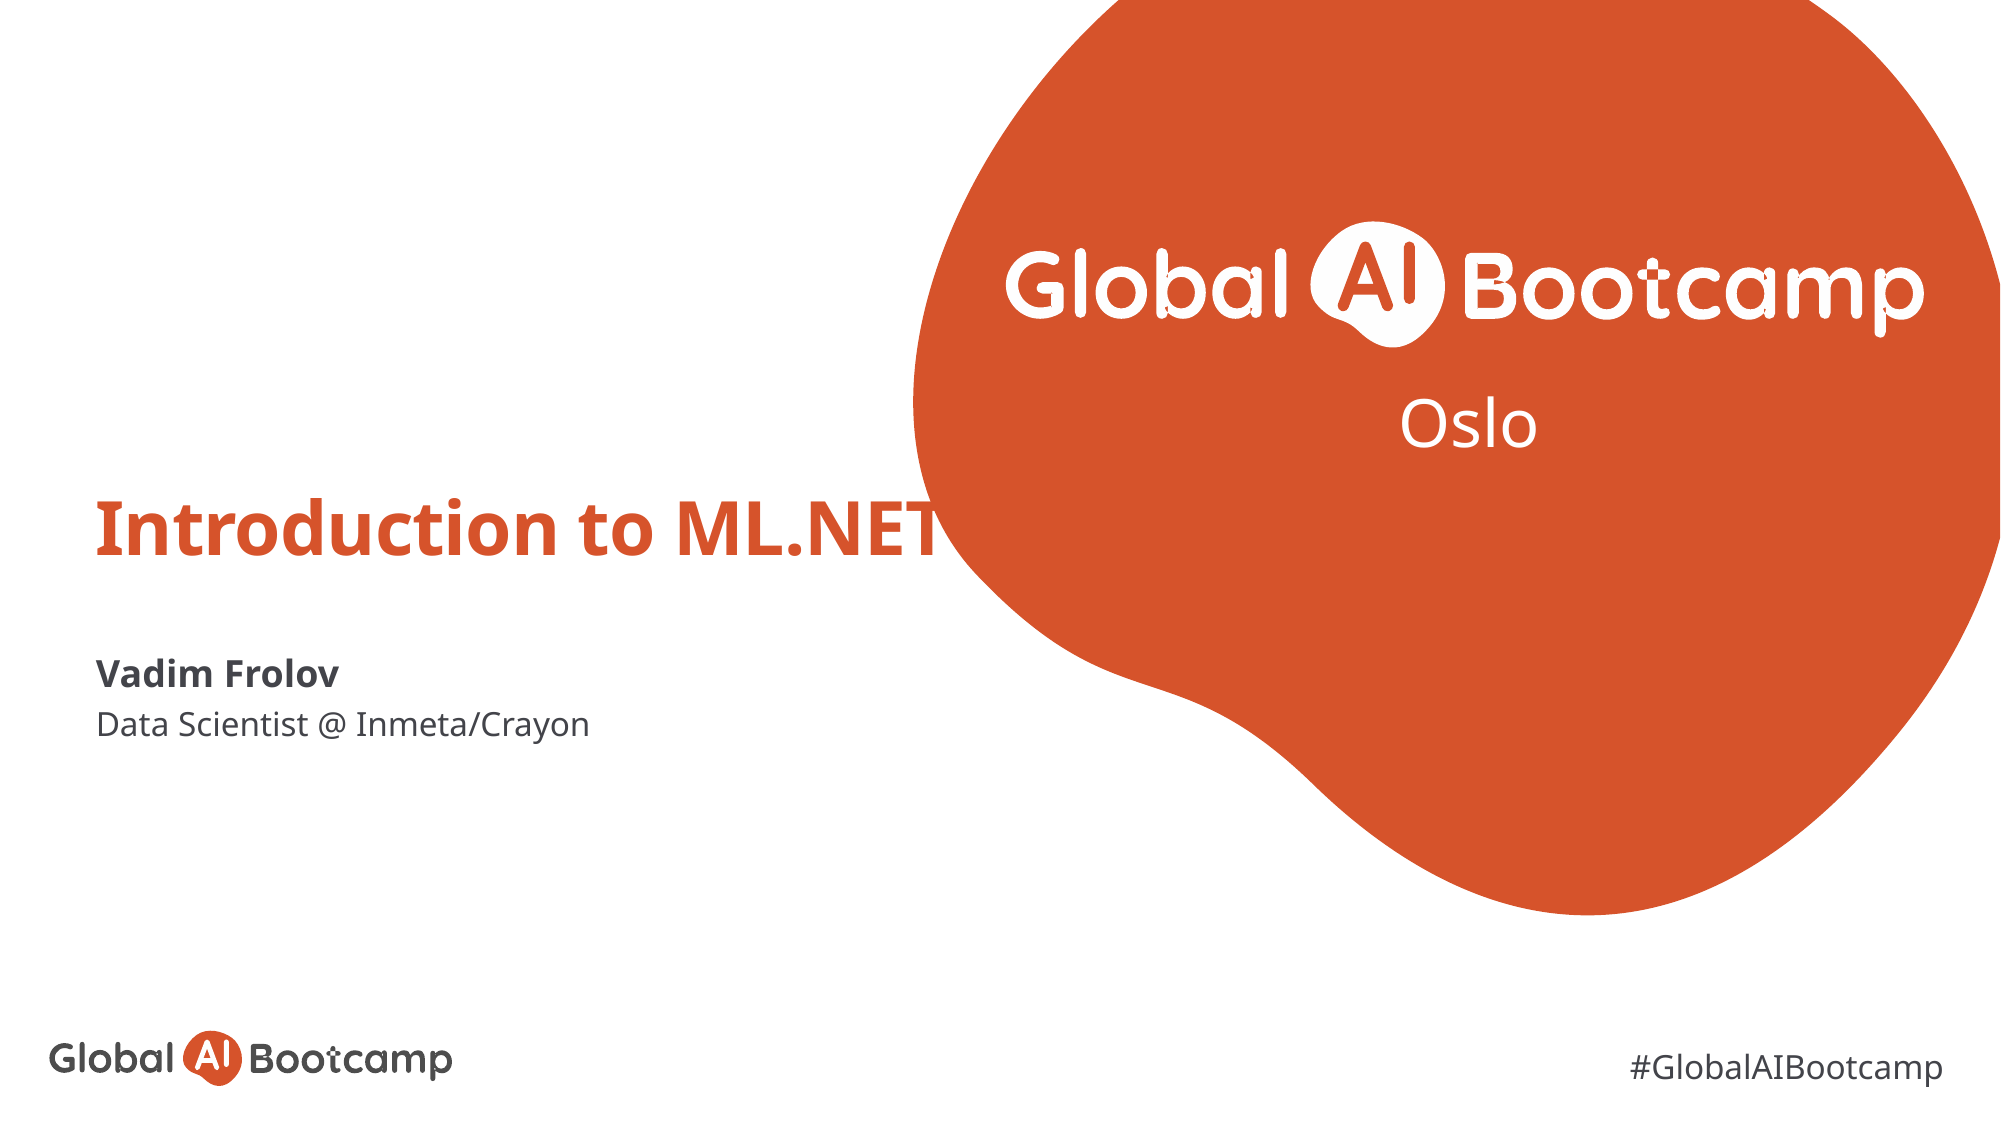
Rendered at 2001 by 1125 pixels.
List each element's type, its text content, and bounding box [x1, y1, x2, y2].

list Vadim Frolov [95, 650, 1000, 696]
list Oslo [1082, 380, 1856, 462]
list Data Scientist @ Inmeta/Crayon [95, 703, 1000, 744]
title Introduction to ML.NET [95, 479, 1000, 571]
